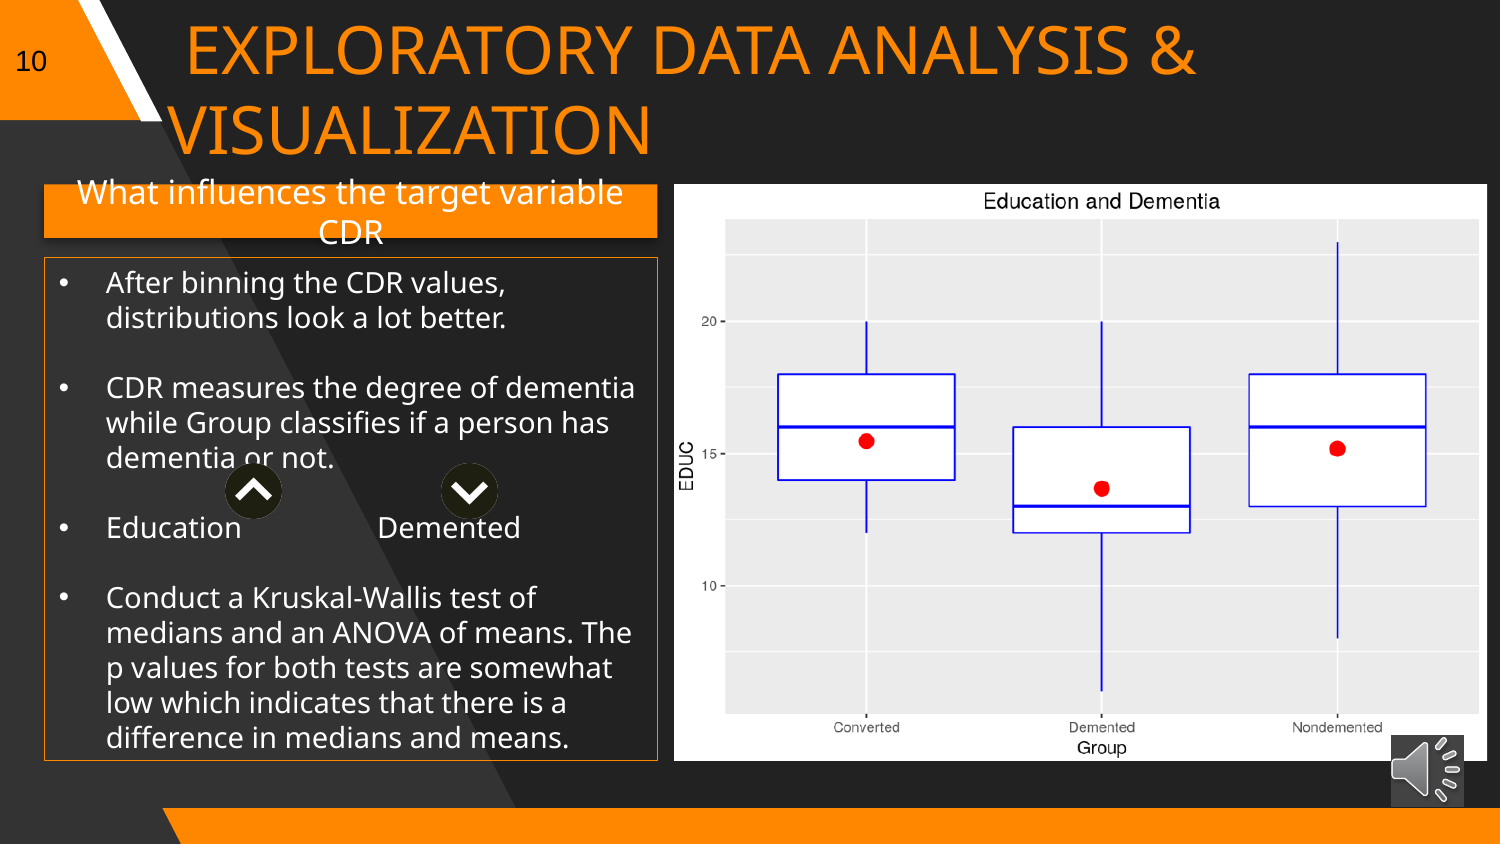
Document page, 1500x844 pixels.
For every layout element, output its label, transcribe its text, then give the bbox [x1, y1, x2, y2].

picture [673, 184, 1488, 809]
text_box After binning the CDR values, distributions look a lot better. CDR measures the degree of dementia while Group classifies if a person has dementia or not. Education Demented Conduct a Kruskal-Wallis test of medians and an ANOVA of means. The p values for both tests are somewhat low which indicates that there is a difference in medians and means. [44, 257, 658, 844]
text_box EXPLORATORY DATA ANALYSIS & VISUALIZATION [152, 0, 1478, 177]
text_box What influences the target variable CDR [42, 182, 659, 240]
slide_number 10 [0, 0, 98, 121]
picture [441, 462, 498, 520]
picture [225, 462, 282, 520]
